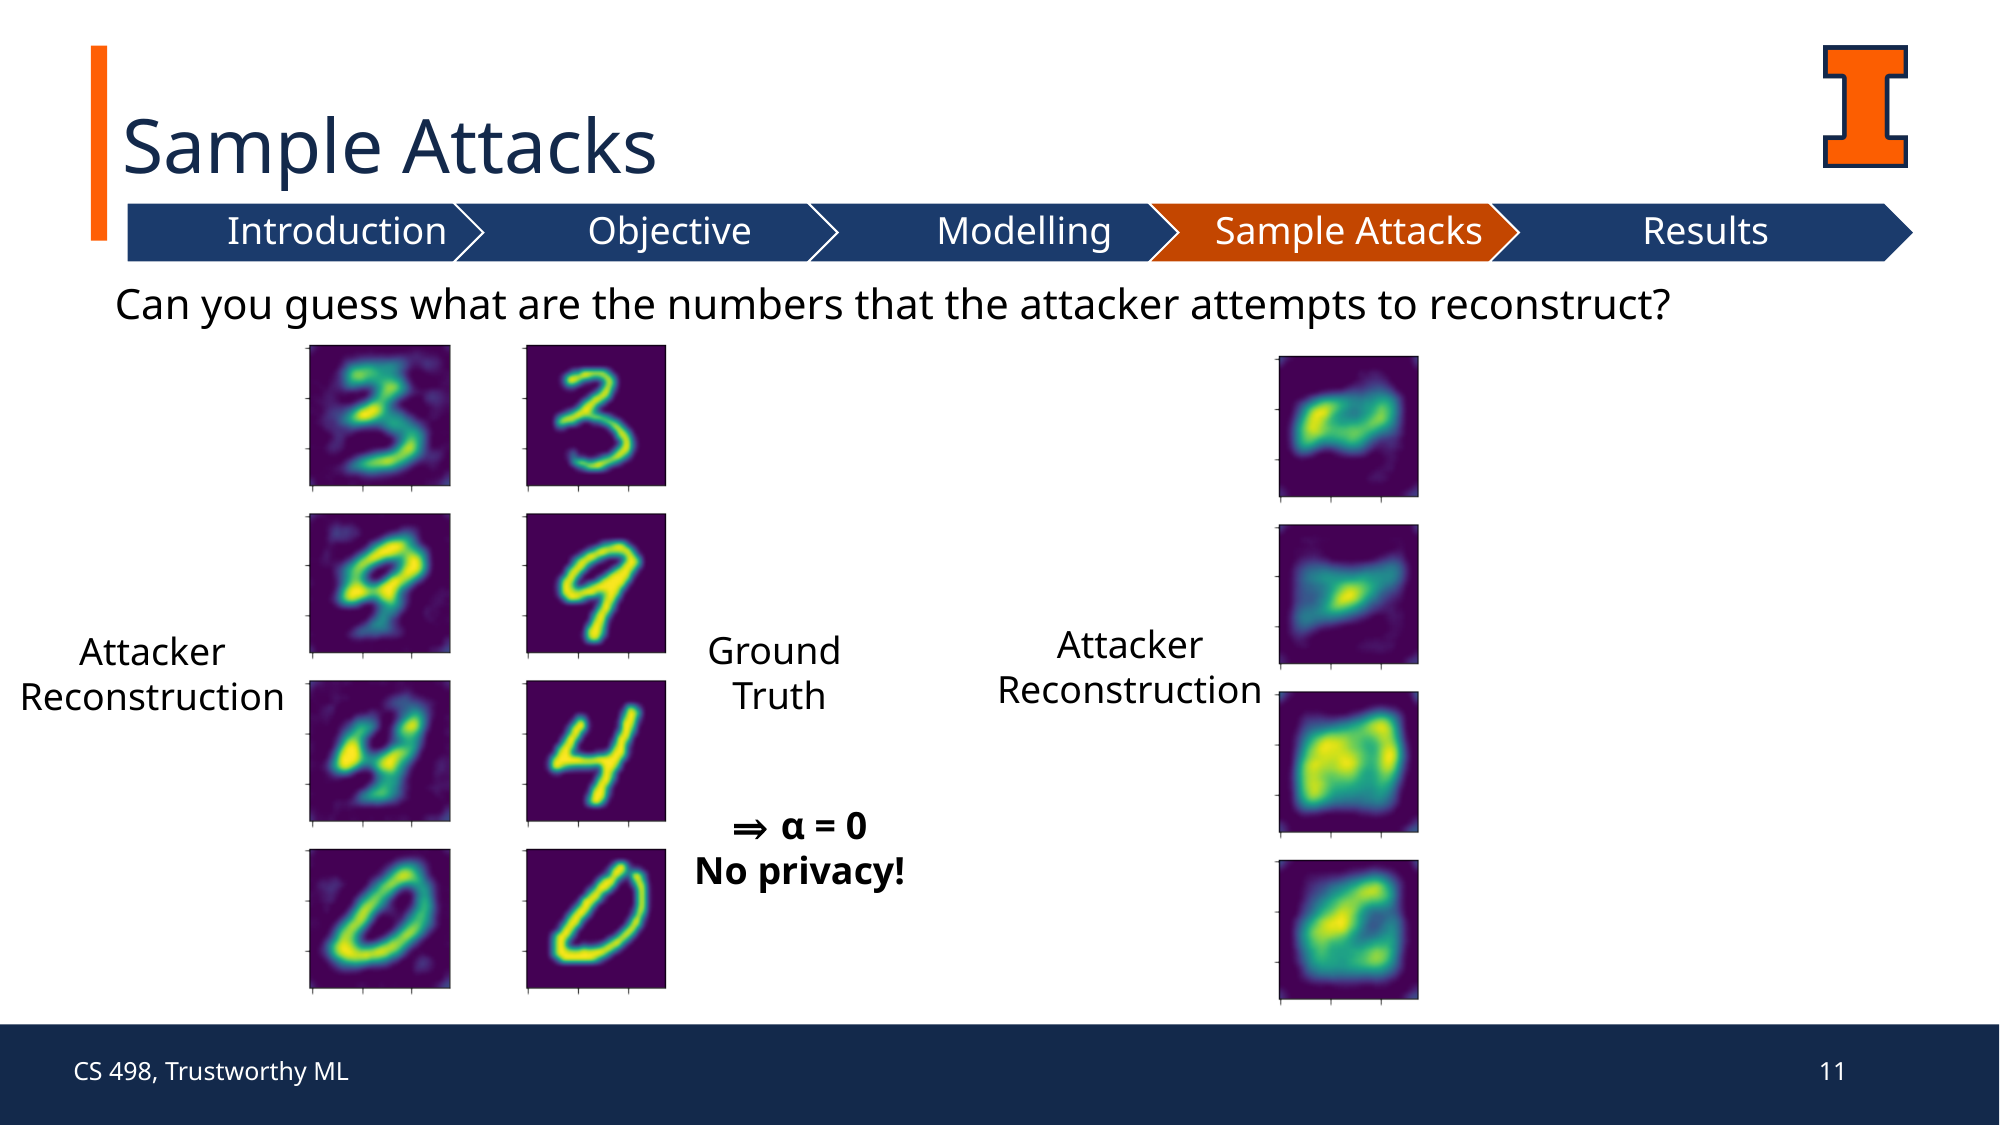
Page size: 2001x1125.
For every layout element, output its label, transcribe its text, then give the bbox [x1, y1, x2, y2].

text_box Ground Truth [692, 619, 867, 725]
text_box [126, 202, 1915, 263]
text_box CS 498, Trustworthy ML [58, 1042, 1396, 1103]
picture [279, 335, 485, 1004]
picture [510, 335, 689, 1004]
text_box ⇒ α = 0 No privacy! [689, 794, 920, 900]
list Sample Attacks [107, 45, 1809, 205]
slide_number 11 [1412, 1042, 1863, 1103]
text_box Attacker Reconstruction [982, 613, 1266, 719]
text_box [111, 236, 2000, 1025]
text_box Can you guess what are the numbers that the attacker attempts to reconstruct? [99, 205, 1895, 973]
picture [1266, 347, 1428, 1015]
text_box Attacker Reconstruction [4, 620, 279, 726]
picture [1823, 45, 1908, 168]
